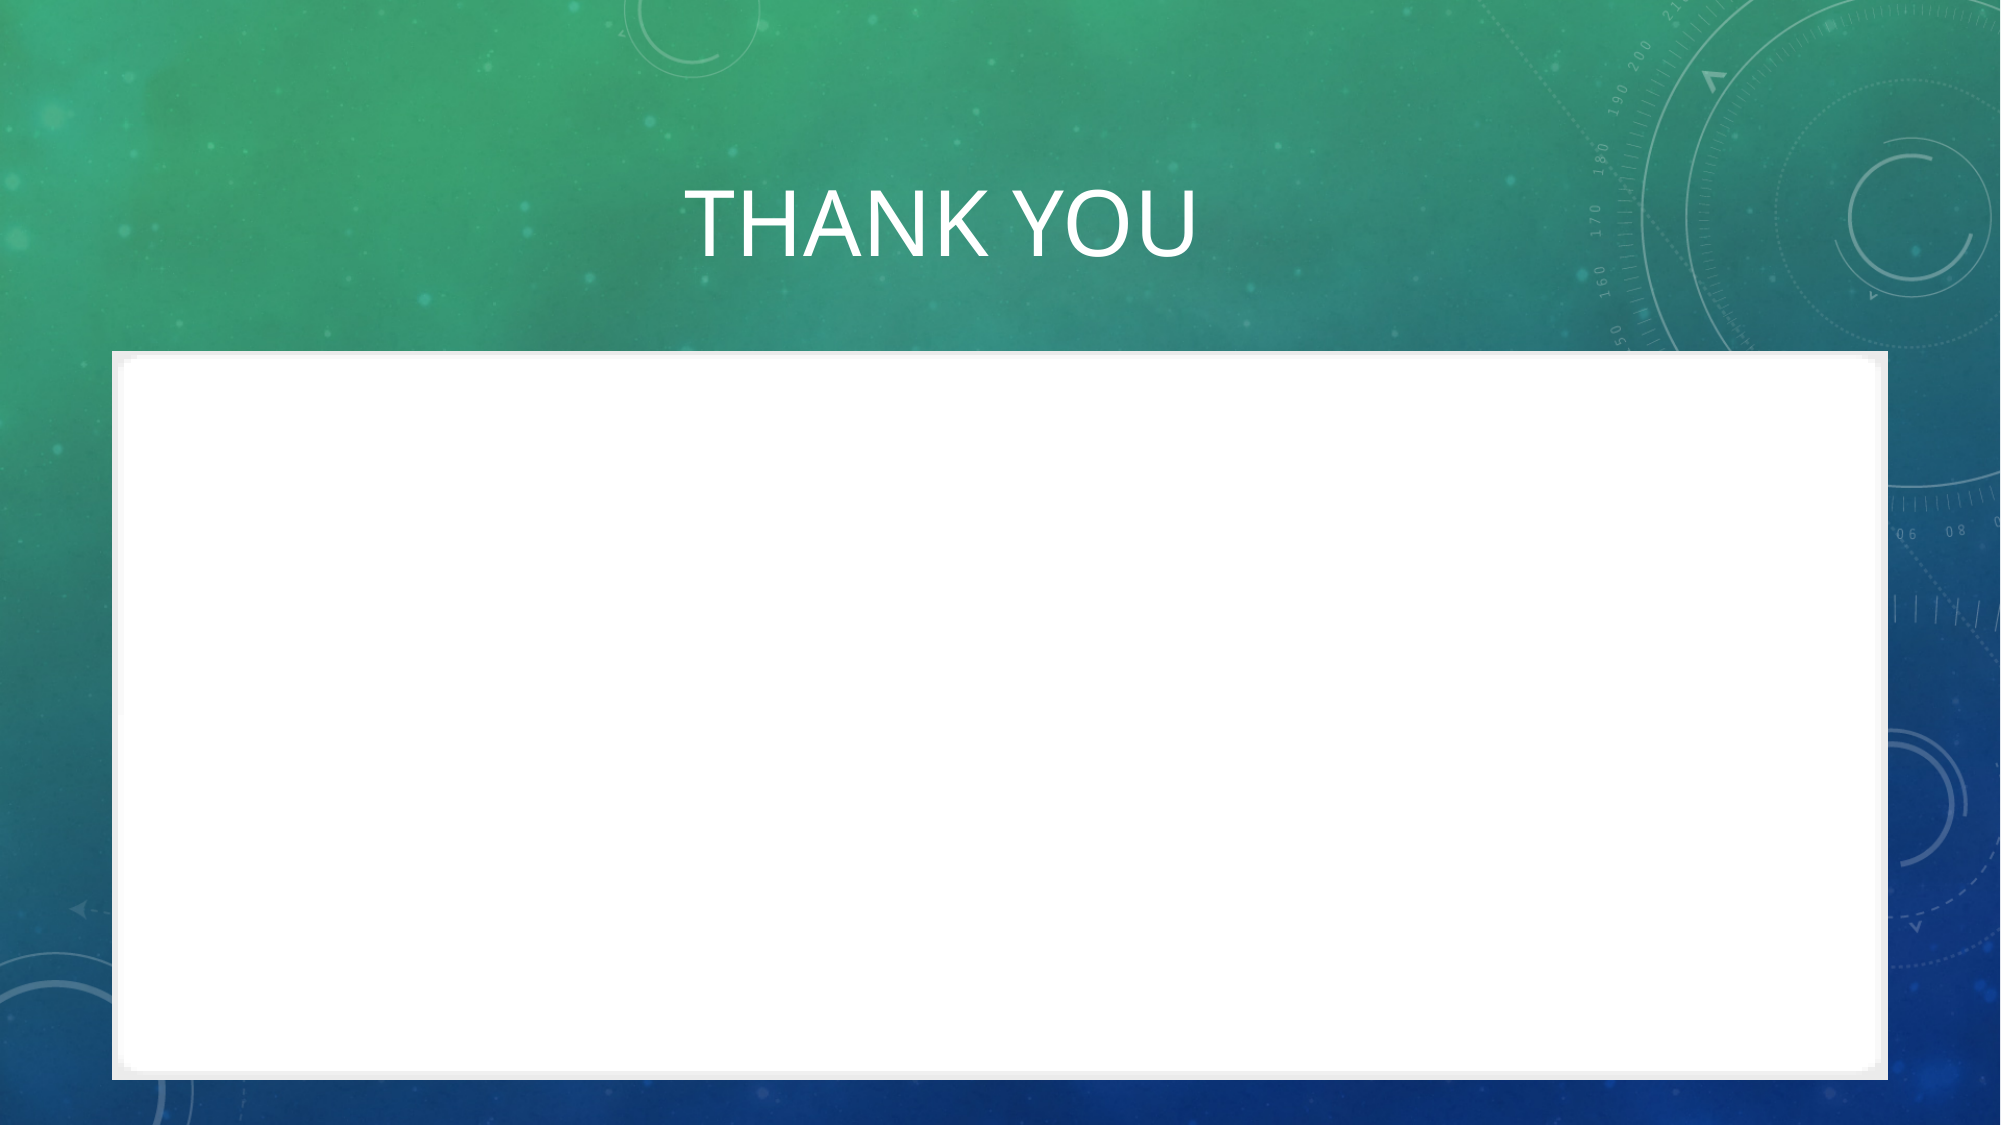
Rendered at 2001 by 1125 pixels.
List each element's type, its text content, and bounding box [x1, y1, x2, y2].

picture [0, 0, 2001, 1125]
title Thank you [112, 99, 1775, 339]
